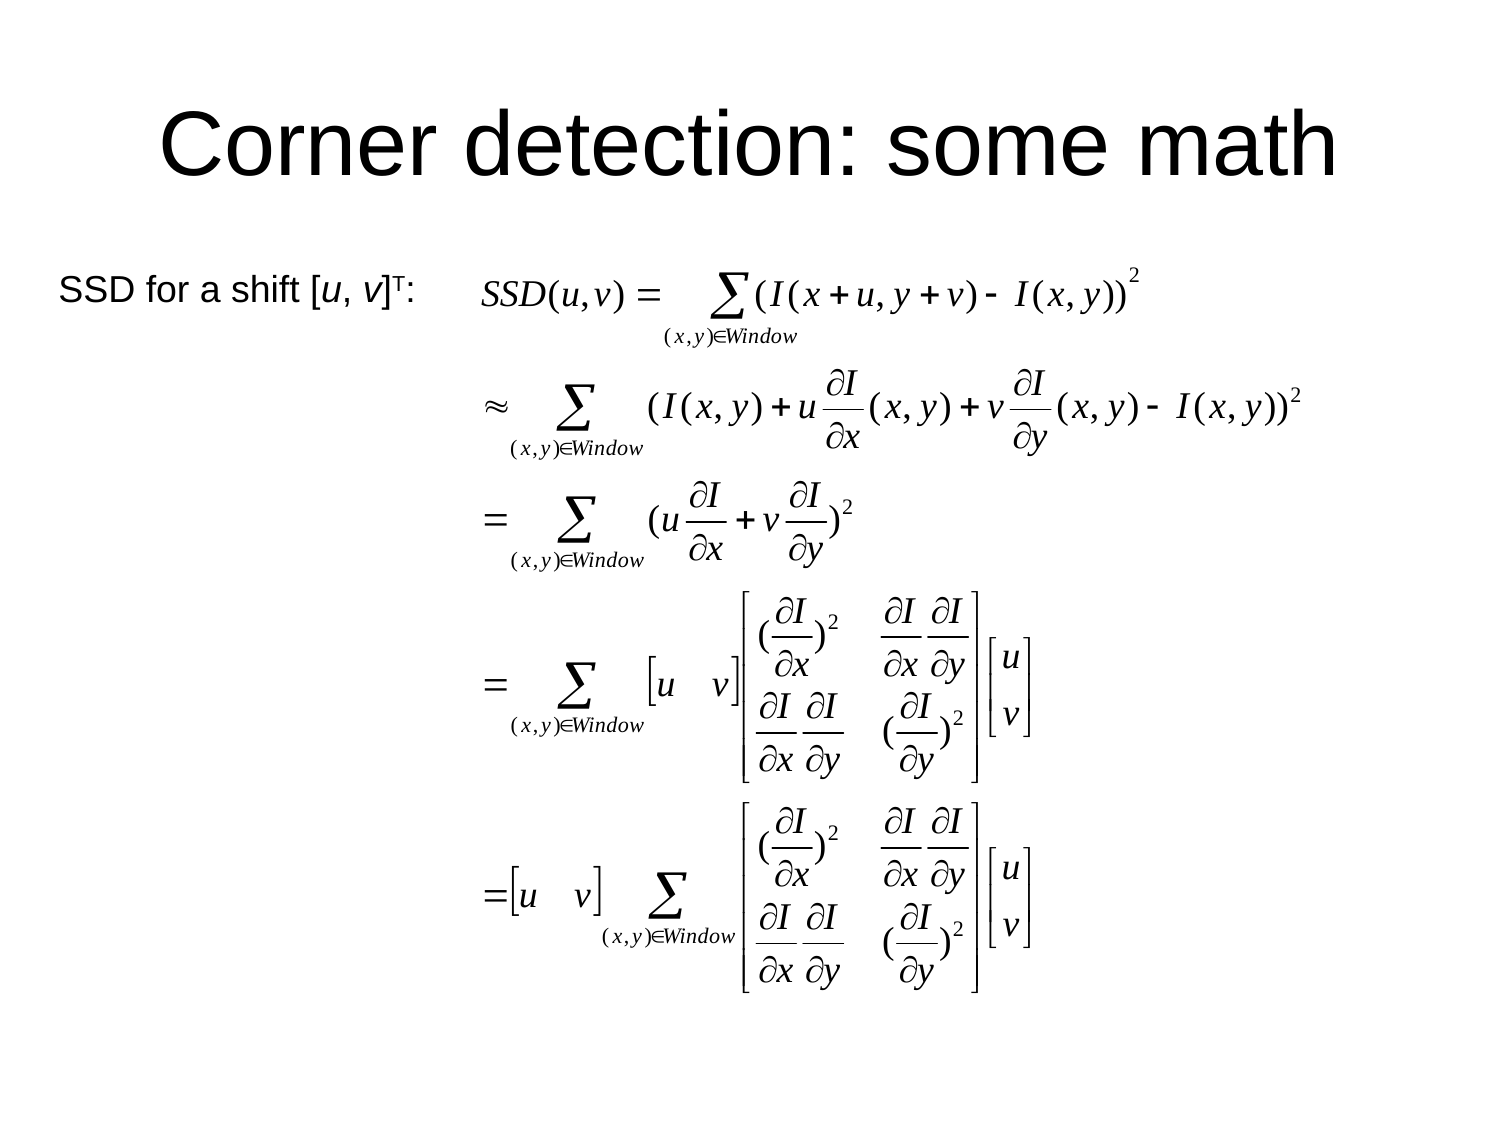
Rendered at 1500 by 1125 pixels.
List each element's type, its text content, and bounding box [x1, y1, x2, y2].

text_box SSD for a shift [u, v]T: [43, 257, 431, 318]
title Corner detection: some math [74, 44, 1426, 233]
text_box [474, 257, 1313, 1001]
